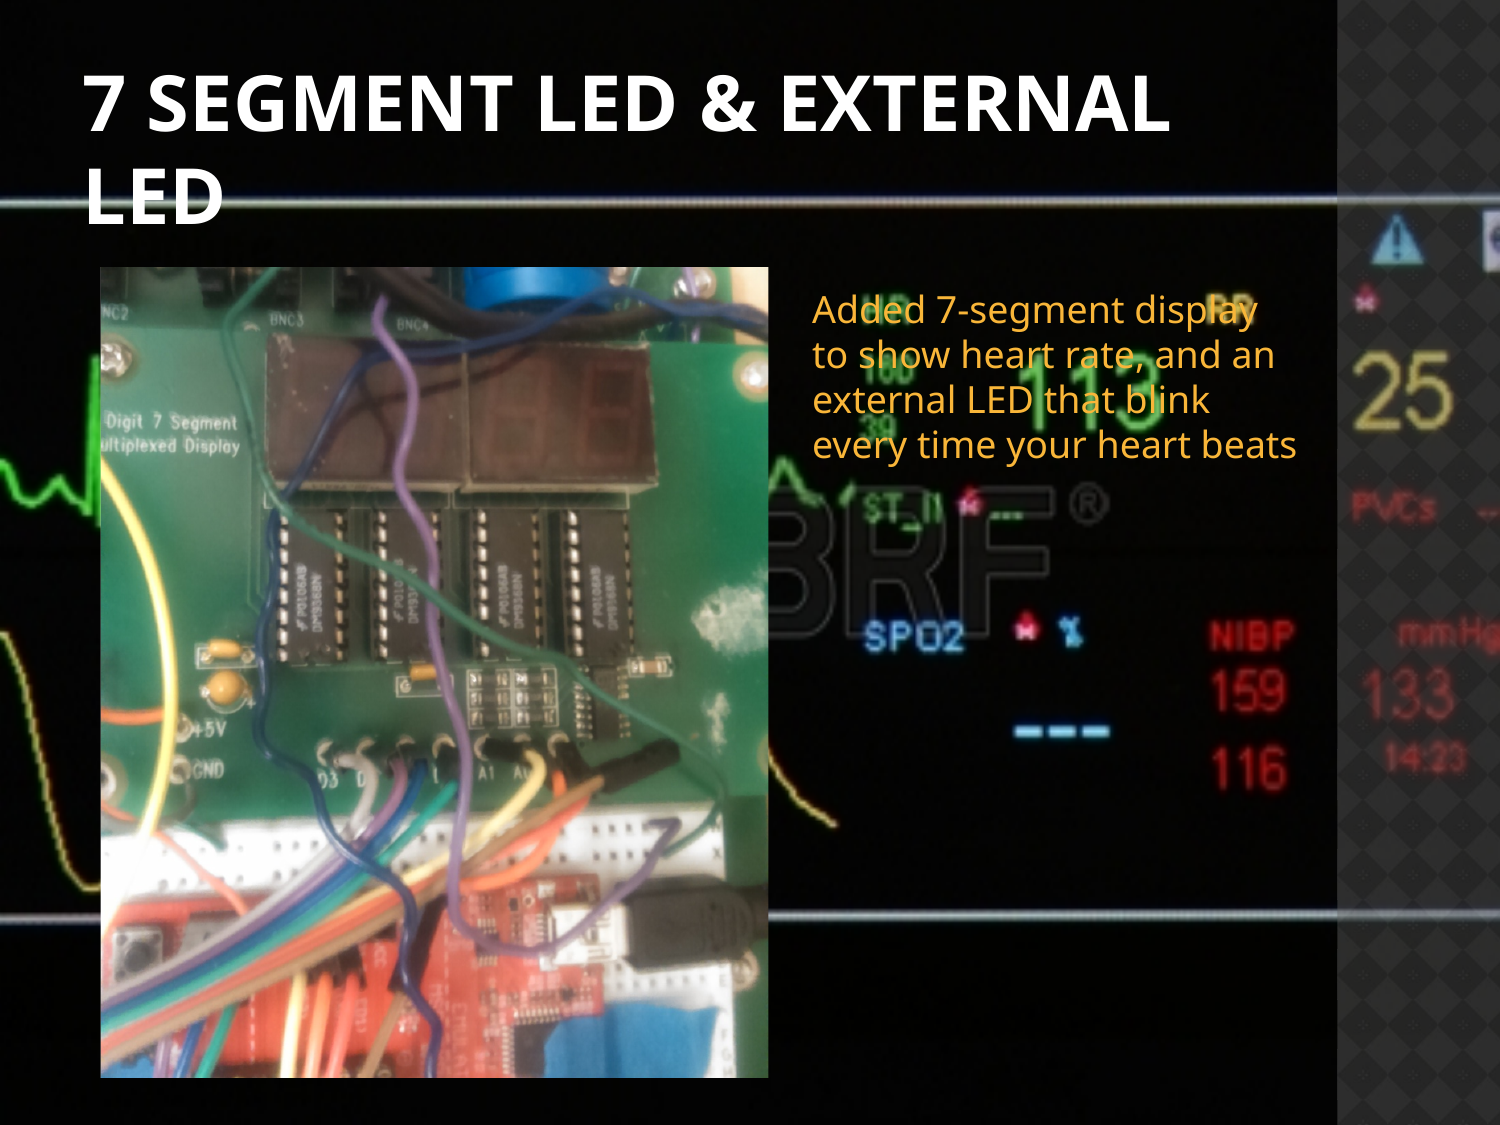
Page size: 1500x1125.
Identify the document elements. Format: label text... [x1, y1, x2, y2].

picture [0, 0, 1500, 1125]
title 7 Segment LED & External LED [75, 52, 1263, 240]
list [28, 338, 841, 1008]
text_box Added 7-segment display to show heart rate, and an external LED that blink every time your heart beats [797, 278, 1317, 474]
